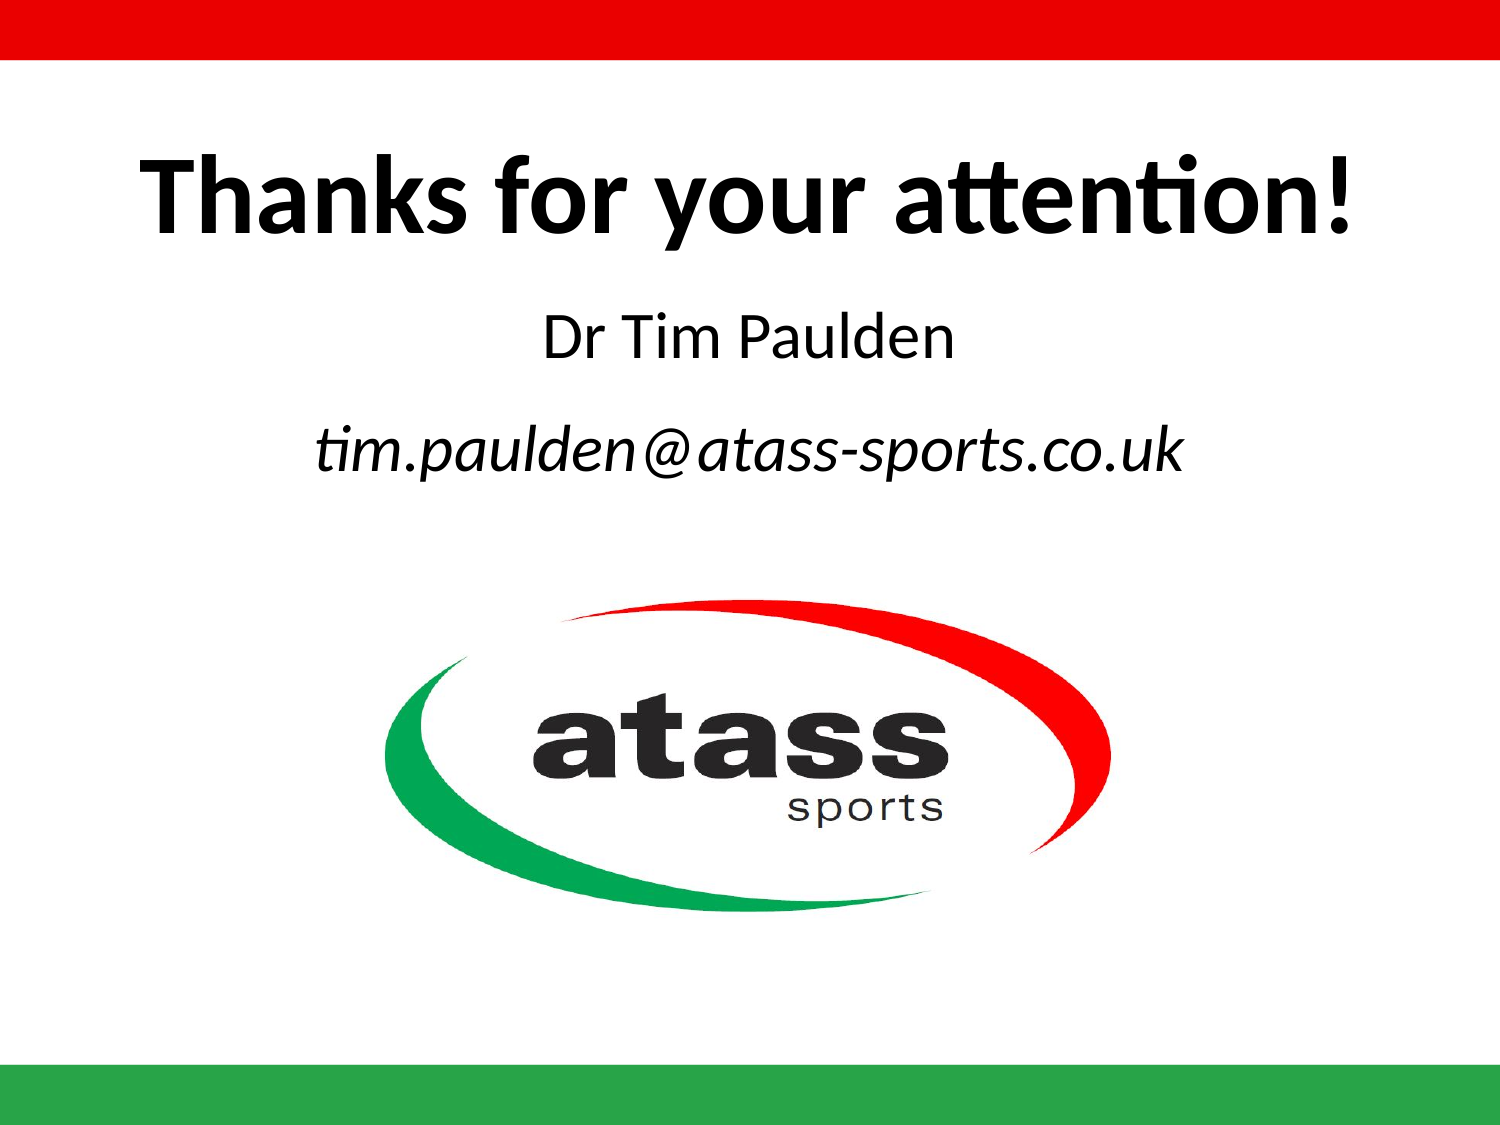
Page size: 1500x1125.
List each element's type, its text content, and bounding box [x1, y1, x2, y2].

picture [359, 574, 1136, 941]
text_box [0, 0, 1500, 61]
text_box [0, 1064, 1500, 1125]
text_box Thanks for your attention! Dr Tim Paulden tim.paulden@atass-sports.co.uk [105, 113, 1394, 493]
